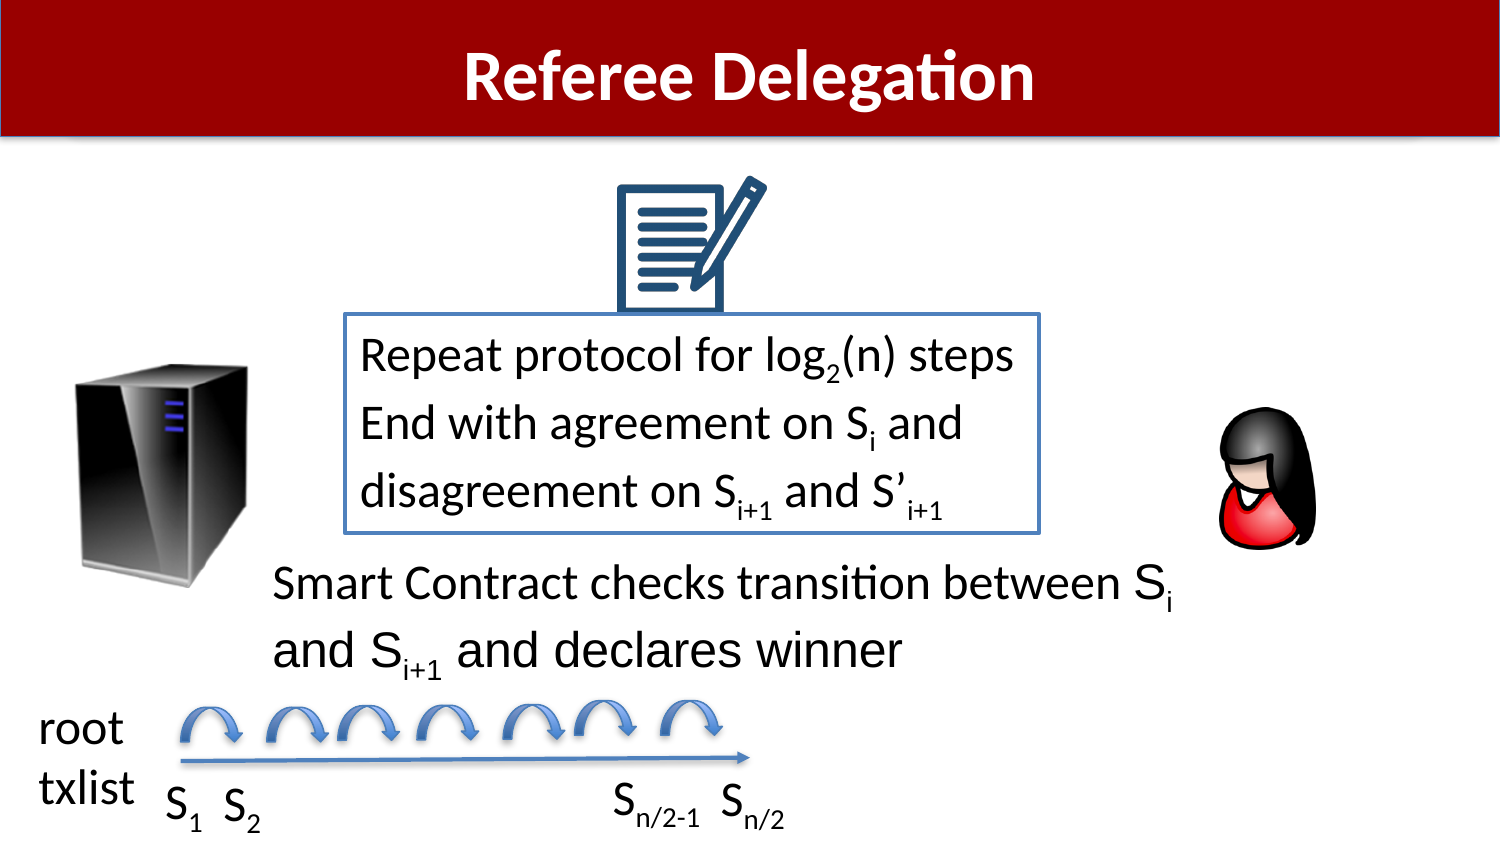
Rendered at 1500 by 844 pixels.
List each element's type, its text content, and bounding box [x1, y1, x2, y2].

text_box [179, 706, 244, 743]
text_box Smart Contract checks transition between Si and Si+1 and declares winner [257, 542, 1243, 694]
text_box [416, 704, 480, 741]
picture [71, 362, 252, 590]
text_box Repeat protocol for log2(n) steps End with agreement on Si and disagreement on Si+1 and S’i+1 [343, 312, 1041, 535]
text_box [266, 706, 330, 743]
text_box Sn/2 [705, 759, 952, 843]
text_box root txlist [23, 687, 219, 822]
picture [1219, 407, 1316, 551]
text_box [659, 699, 724, 736]
text_box S1 [150, 762, 208, 844]
picture [617, 171, 767, 322]
text_box Sn/2-1 [597, 771, 705, 841]
text_box S2 [208, 771, 295, 844]
text_box [337, 704, 401, 742]
text_box [502, 703, 566, 740]
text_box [180, 757, 751, 762]
text_box [573, 699, 637, 736]
title Referee Delegation [75, 20, 1425, 123]
